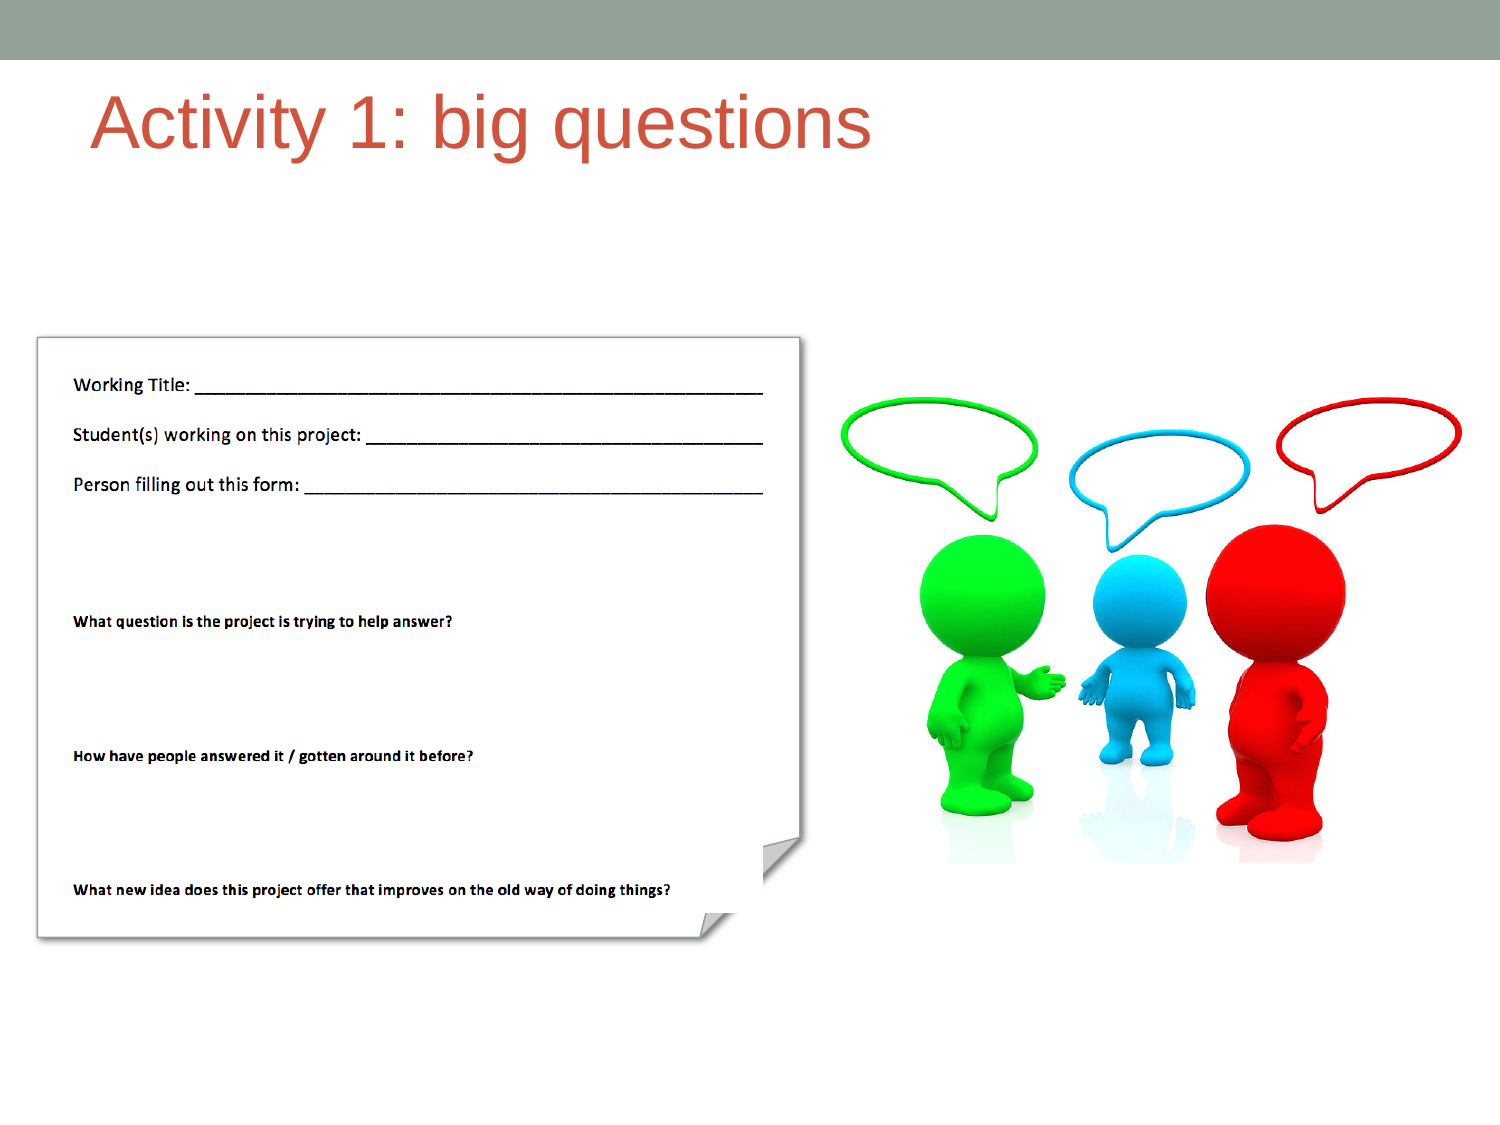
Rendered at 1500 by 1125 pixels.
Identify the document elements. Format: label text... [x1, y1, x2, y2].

title Activity 1: big questions [75, 37, 1425, 200]
picture [824, 374, 1476, 863]
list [62, 362, 764, 913]
text_box [37, 337, 800, 938]
